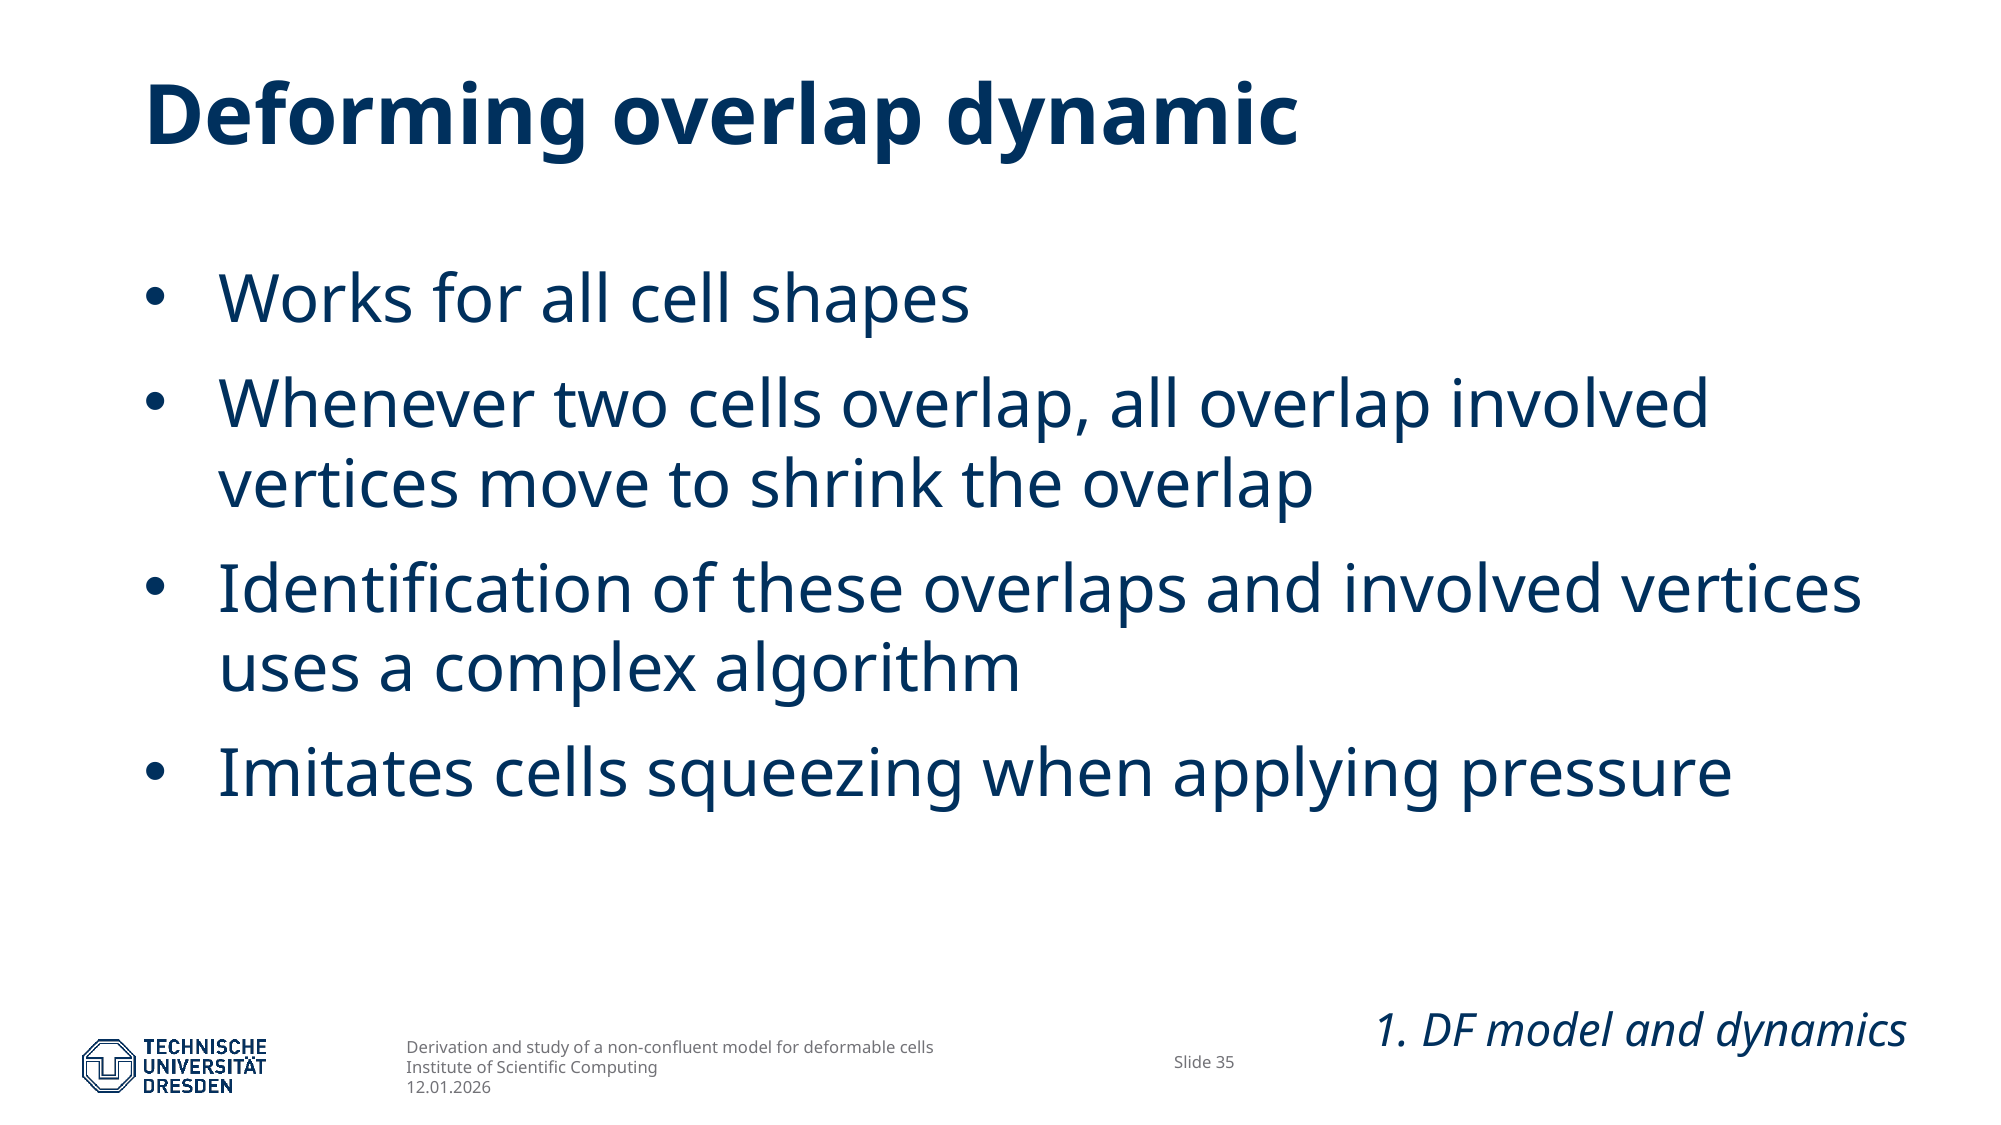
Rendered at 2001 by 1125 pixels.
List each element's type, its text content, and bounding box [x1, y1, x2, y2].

list Works for all cell shapes Whenever two cells overlap, all overlap involved vertices move to shrink the overlap Identification of these overlaps and involved vertices uses a complex algorithm Imitates cells squeezing when applying pressure [143, 255, 1880, 1001]
picture [82, 1039, 266, 1093]
list Deforming overlap dynamic [143, 61, 1880, 148]
title 1. DF model and dynamics [1281, 1000, 1908, 1067]
